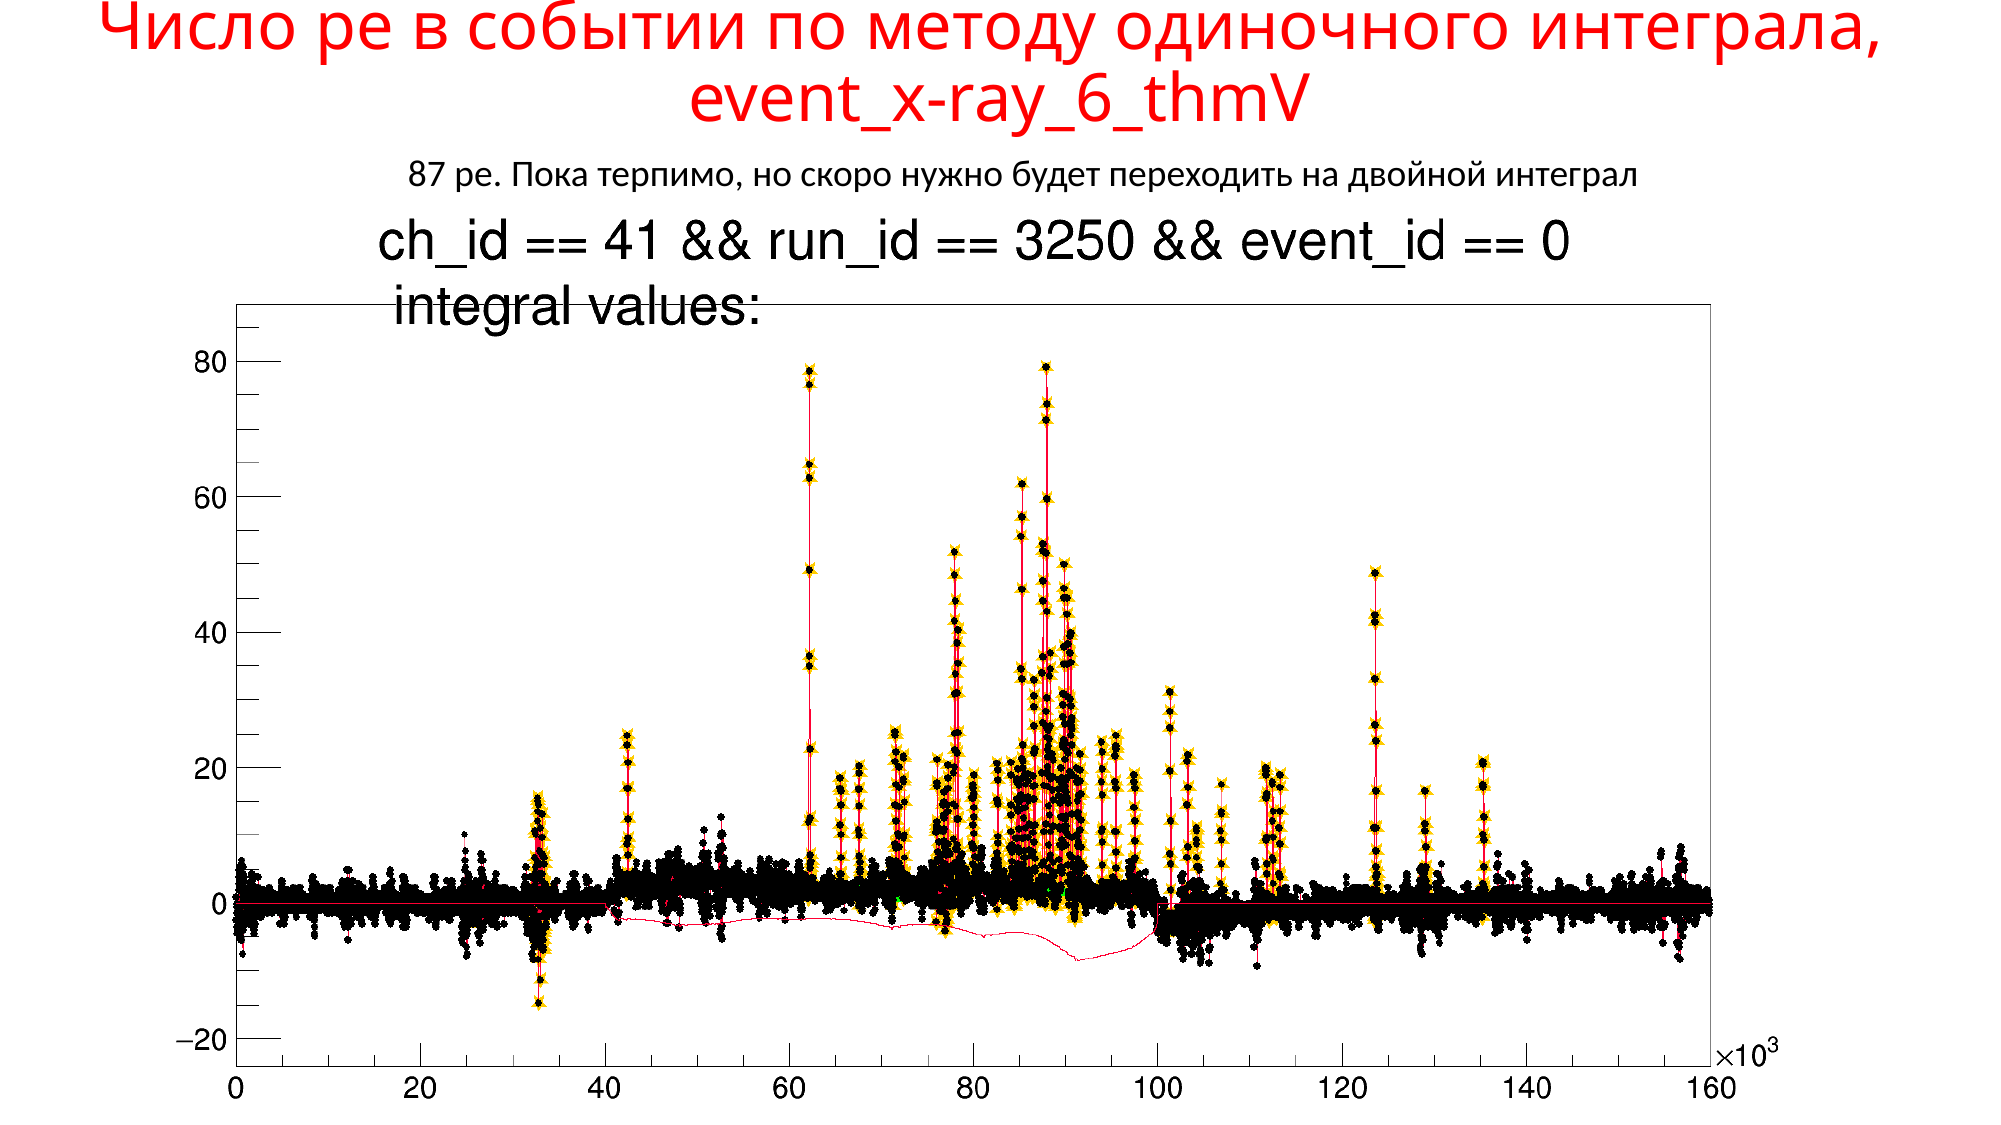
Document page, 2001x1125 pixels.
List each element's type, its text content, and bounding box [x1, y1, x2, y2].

title Число pe в событии по методу одиночного интеграла, event_x-ray_6_thmV [0, 0, 2000, 129]
picture [171, 214, 1784, 1108]
text_box 87 pe. Пока терпимо, но скоро нужно будет переходить на двойной интеграл [0, 141, 2000, 201]
